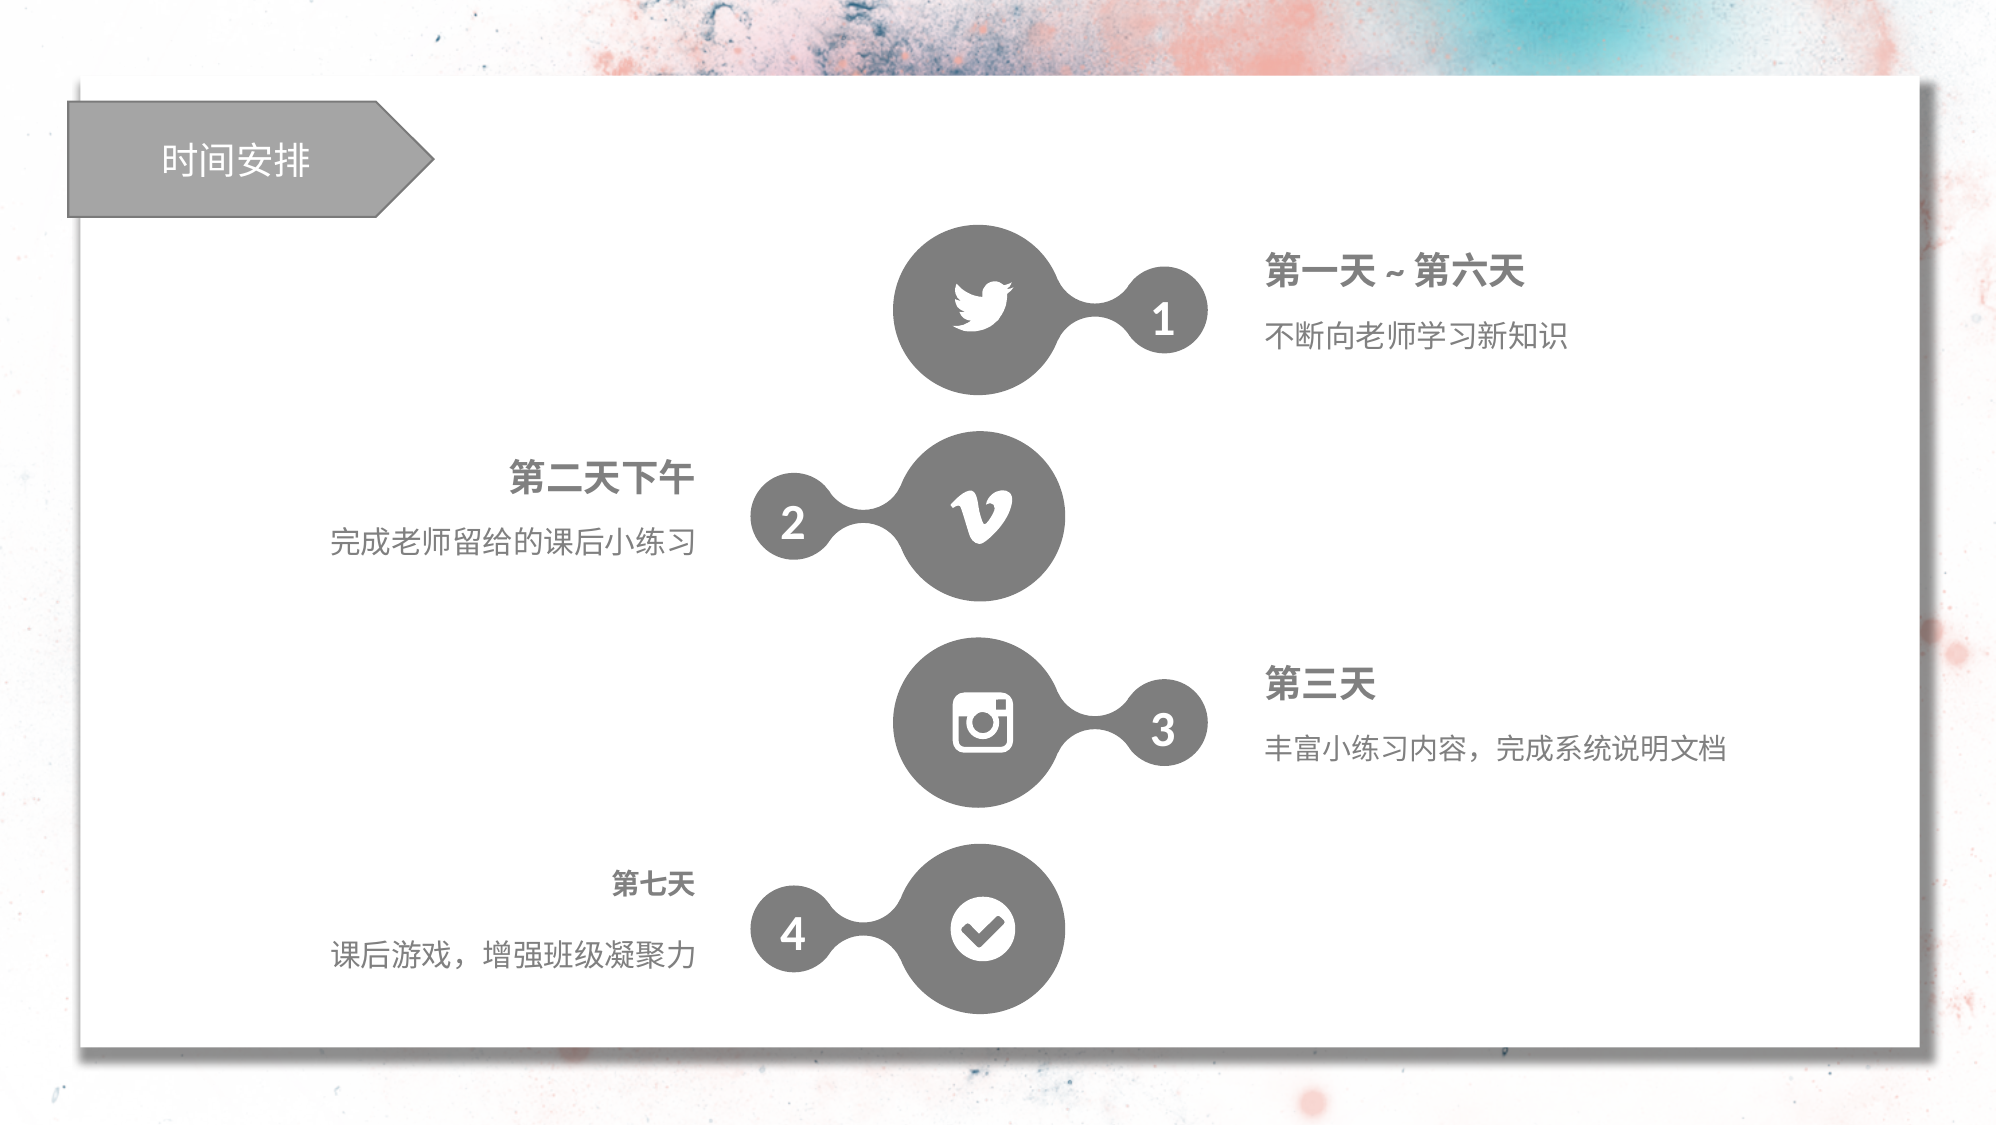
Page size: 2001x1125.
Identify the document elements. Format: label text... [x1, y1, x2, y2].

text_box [893, 637, 1746, 808]
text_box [269, 431, 1066, 602]
picture [0, 0, 1996, 1125]
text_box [893, 224, 1746, 396]
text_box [269, 843, 1066, 1015]
text_box 时间安排 [67, 100, 435, 218]
